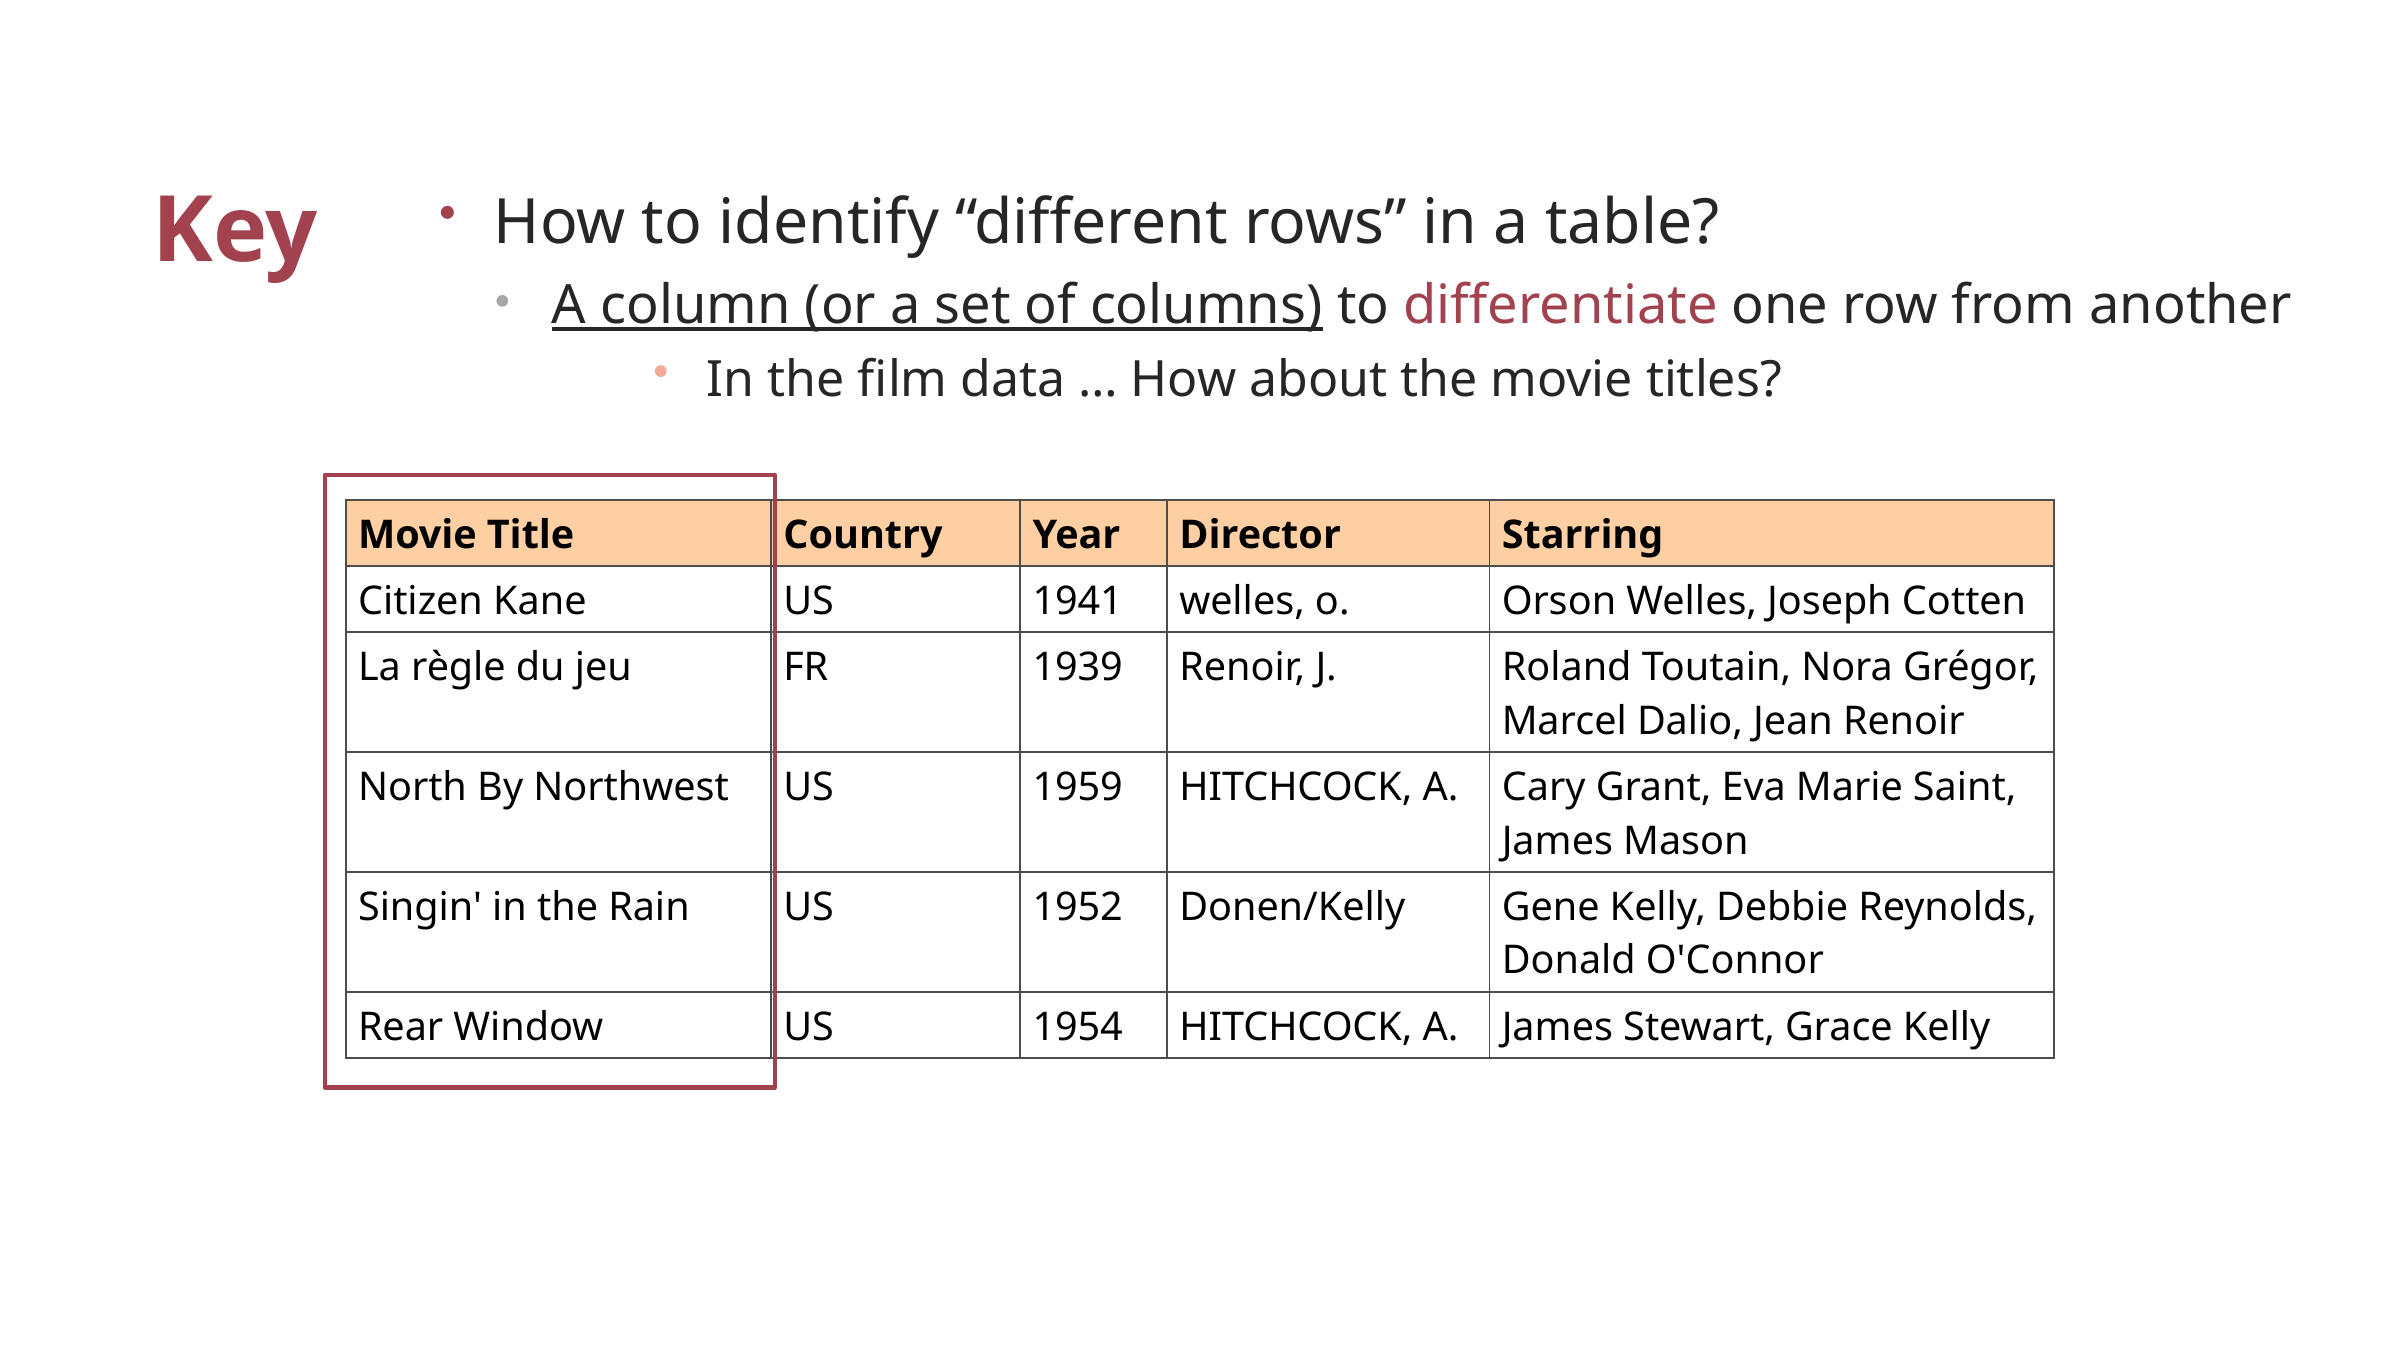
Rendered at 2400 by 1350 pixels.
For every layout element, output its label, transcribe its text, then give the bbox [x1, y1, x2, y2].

table_cell Orson Welles, Joseph Cotten [1490, 567, 2053, 631]
table_cell HITCHCOCK, A. [1168, 993, 1489, 1057]
table_cell 1954 [1021, 993, 1166, 1057]
table_cell welles, o. [1168, 567, 1489, 631]
table_cell Renoir, J. [1168, 633, 1489, 751]
table_cell HITCHCOCK, A. [1168, 753, 1489, 871]
table_cell 1959 [1021, 753, 1166, 871]
table_header Starring [1490, 501, 2053, 565]
table_cell US [775, 873, 1019, 991]
title Key [137, 54, 400, 288]
table_header Director [1168, 501, 1489, 565]
table_cell 1941 [1021, 567, 1166, 631]
table_cell US [775, 993, 1019, 1057]
table_cell Roland Toutain, Nora Grégor, Marcel Dalio, Jean Renoir [1490, 633, 2053, 751]
table_cell US [775, 567, 1019, 631]
table_cell Donen/Kelly [1168, 873, 1489, 991]
table_cell 1952 [1021, 873, 1166, 991]
table_cell 1939 [1021, 633, 1166, 751]
table_cell Gene Kelly, Debbie Reynolds, Donald O'Connor [1490, 873, 2053, 991]
table_cell Cary Grant, Eva Marie Saint, James Mason [1490, 753, 2053, 871]
table_header Country [775, 501, 1019, 565]
table_cell FR [775, 633, 1019, 751]
table_header Year [1021, 501, 1166, 565]
table_cell James Stewart, Grace Kelly [1490, 993, 2053, 1057]
list How to identify “different rows” in a table? A column (or a set of columns) to differentiate one row from another In the film data … How about the movie titles? [417, 170, 2400, 434]
table_cell US [775, 753, 1019, 871]
text_box [324, 474, 775, 1088]
